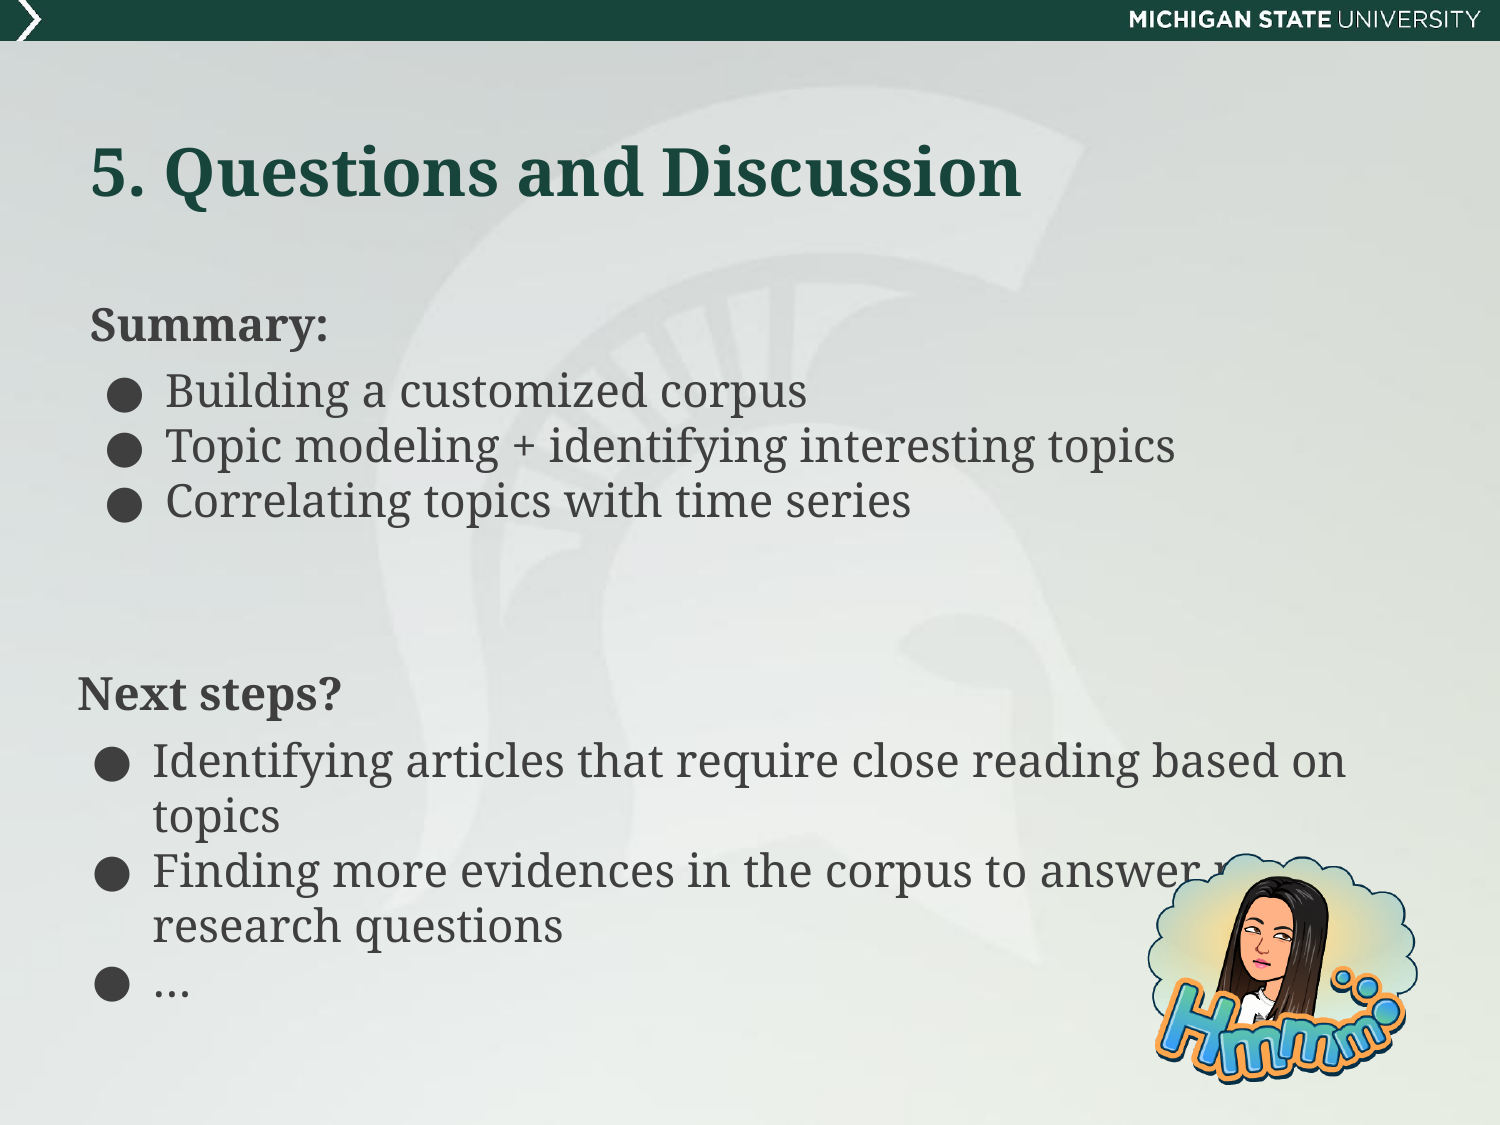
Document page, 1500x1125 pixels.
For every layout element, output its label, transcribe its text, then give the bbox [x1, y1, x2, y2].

title 5. Questions and Discussion [75, 122, 1425, 284]
picture [0, 0, 1500, 1125]
list Next steps? Identifying articles that require close reading based on topics Finding more evidences in the corpus to answer my research questions … [62, 657, 1413, 905]
list Summary: Building a customized corpus Topic modeling + identifying interesting topics Correlating topics with time series [75, 287, 1425, 563]
